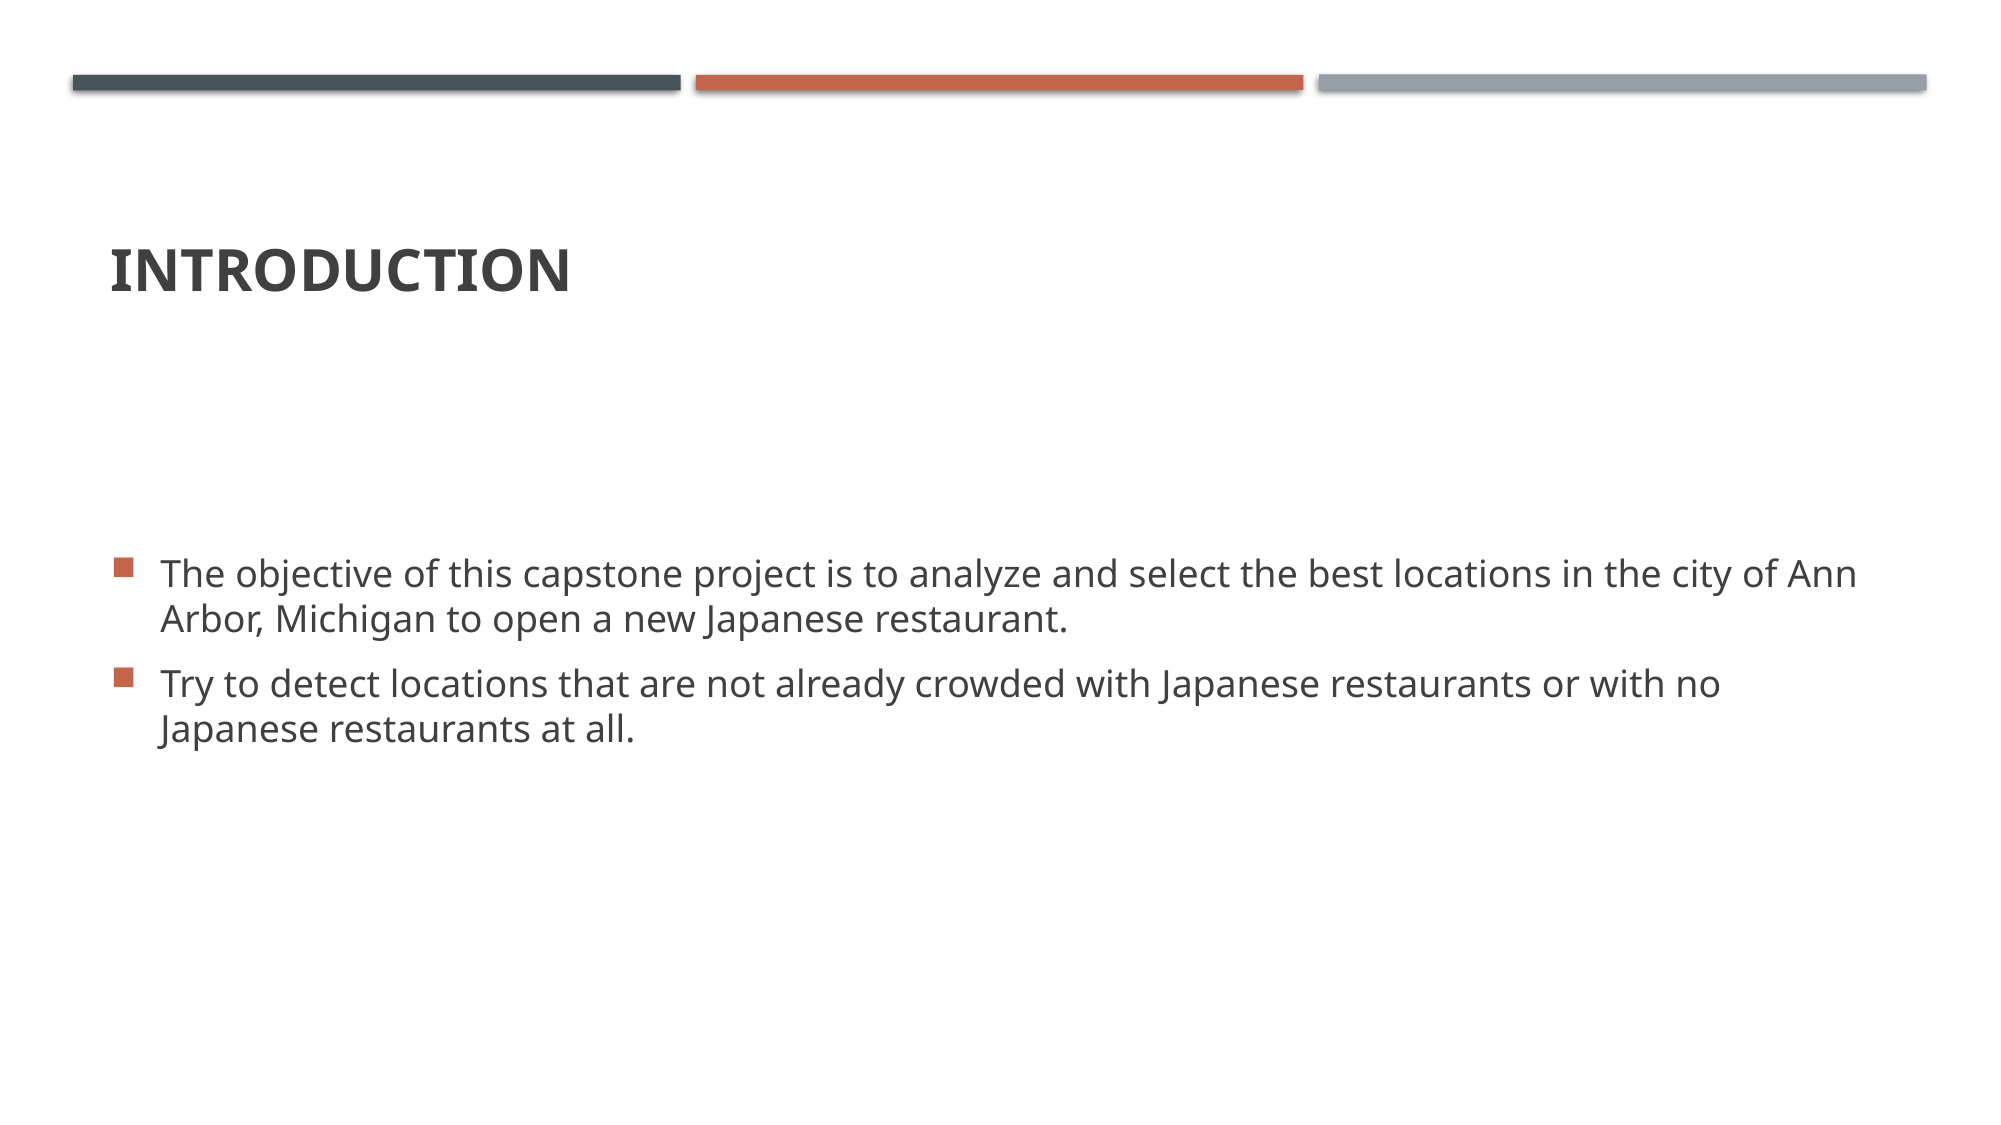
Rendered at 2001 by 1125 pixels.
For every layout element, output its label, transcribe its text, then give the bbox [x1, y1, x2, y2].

list The objective of this capstone project is to analyze and select the best locations in the city of Ann Arbor, Michigan to open a new Japanese restaurant. Try to detect locations that are not already crowded with Japanese restaurants or with no Japanese restaurants at all. [95, 383, 1905, 981]
title Introduction [95, 115, 1905, 311]
